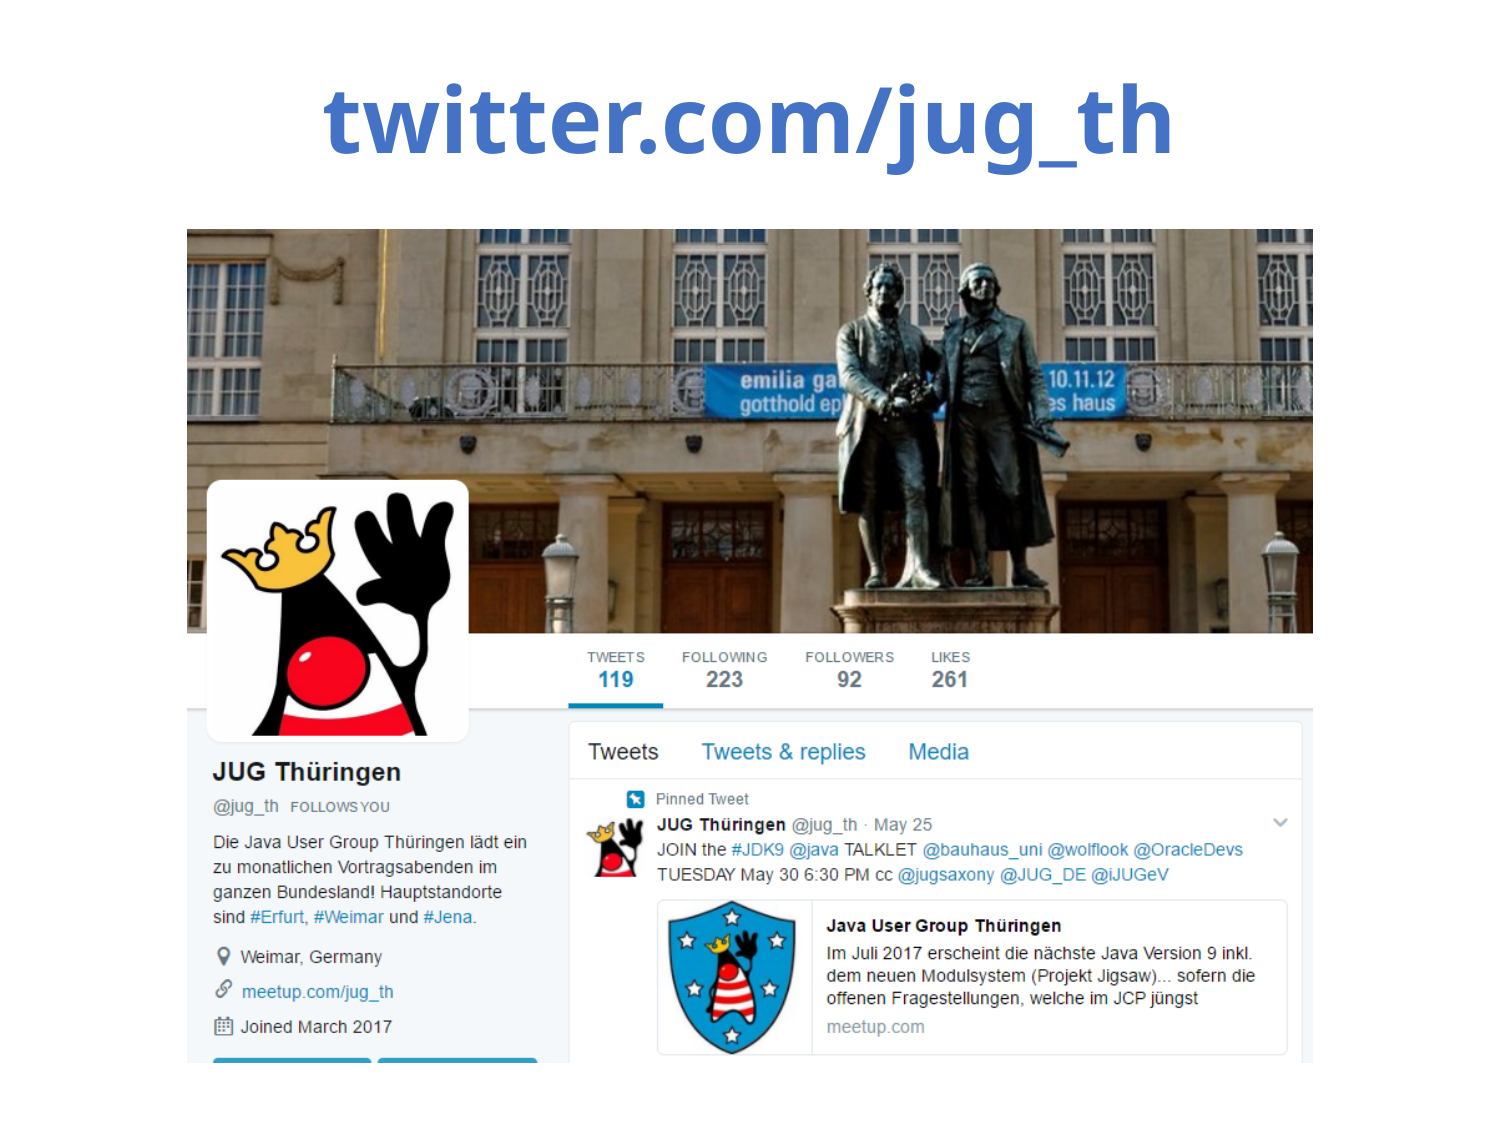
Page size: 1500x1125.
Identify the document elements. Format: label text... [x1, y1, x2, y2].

title twitter.com/jug_th [103, 59, 1397, 188]
picture [186, 229, 1314, 1063]
